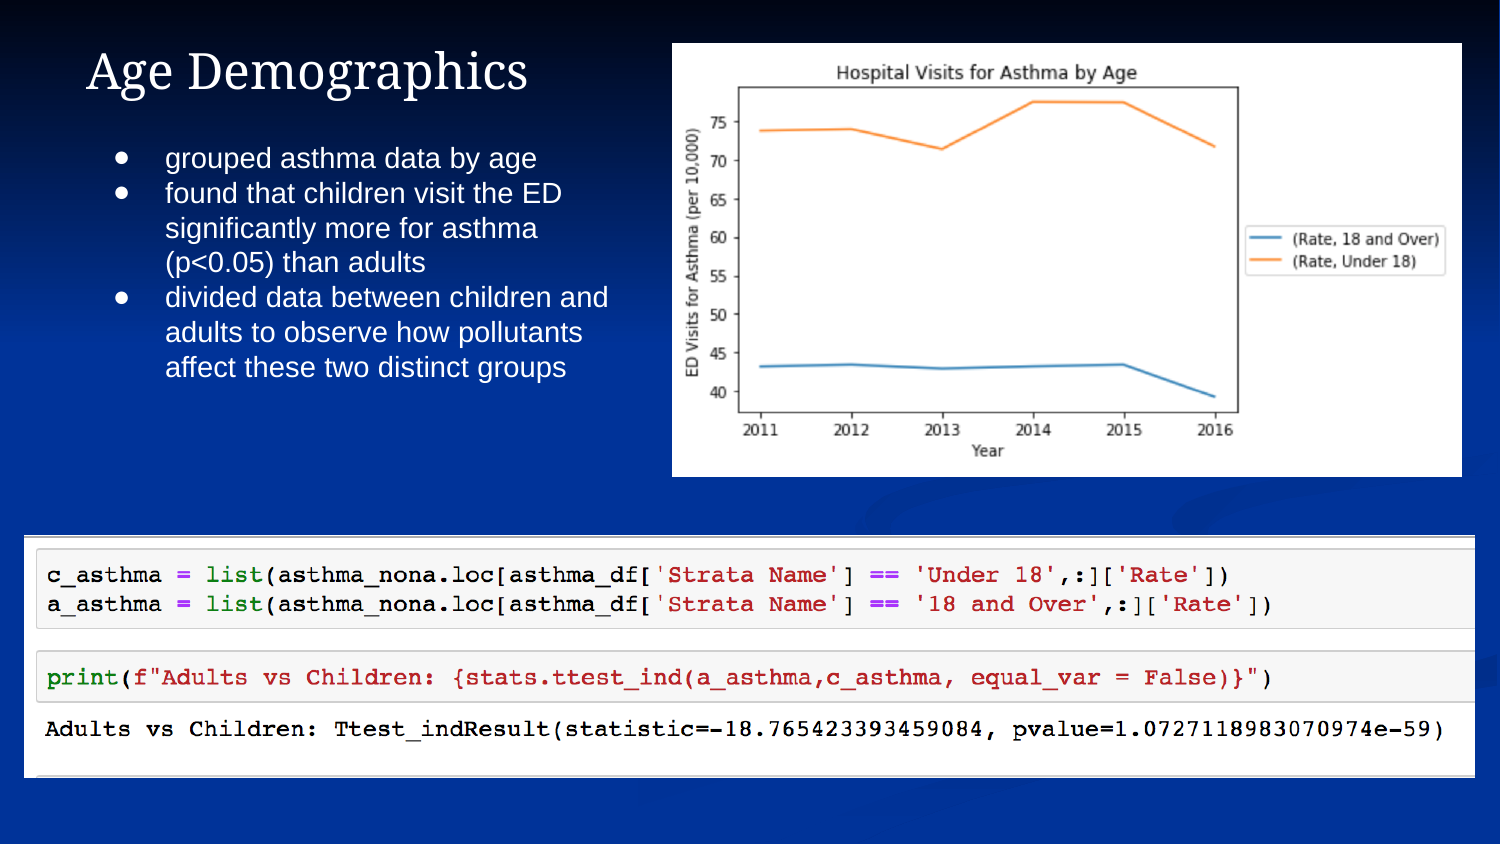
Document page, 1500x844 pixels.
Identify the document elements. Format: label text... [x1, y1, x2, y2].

text_box grouped asthma data by age found that children visit the ED significantly more for asthma (p<0.05) than adults divided data between children and adults to observe how pollutants affect these two distinct groups [74, 123, 662, 429]
picture [24, 534, 1476, 778]
picture [672, 43, 1462, 478]
list Age Demographics [75, 33, 625, 123]
